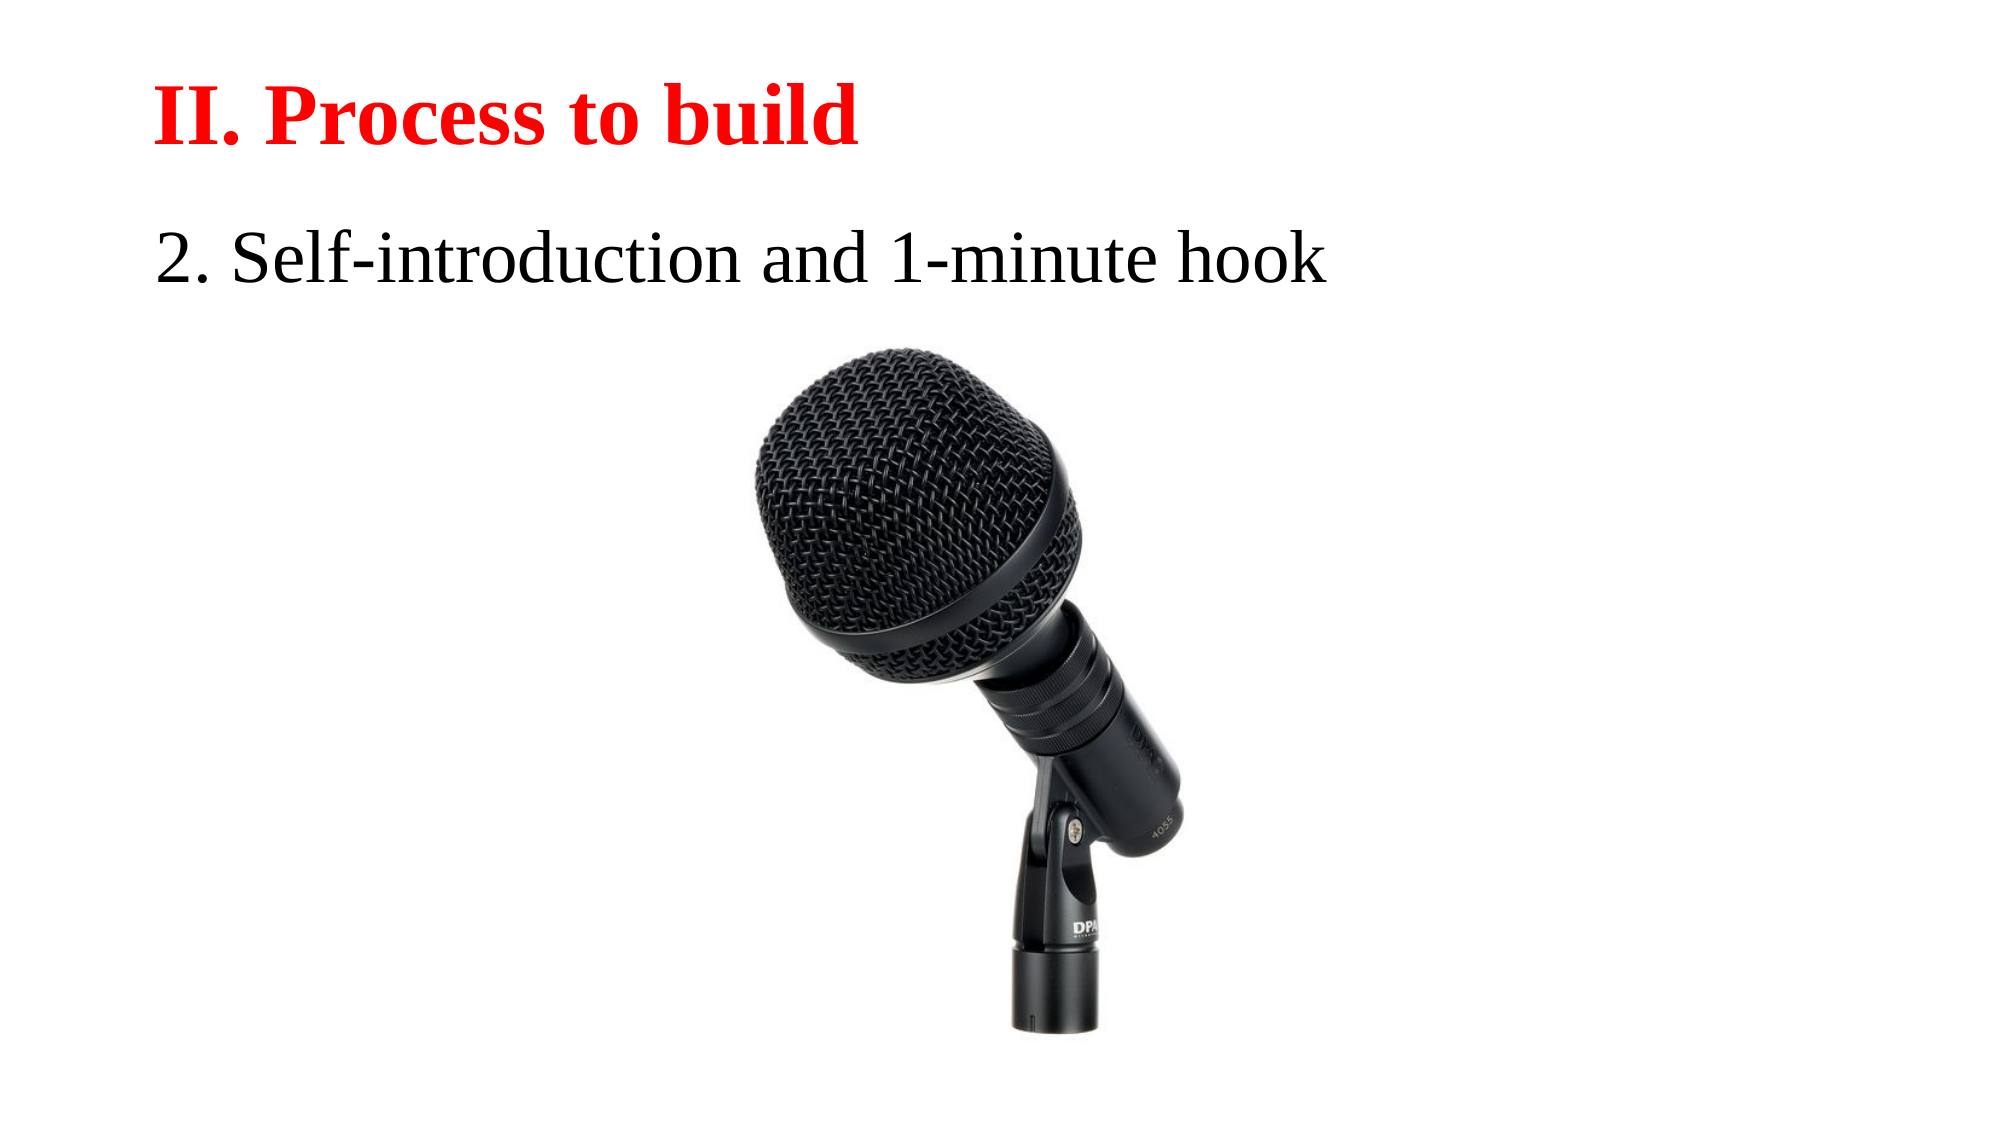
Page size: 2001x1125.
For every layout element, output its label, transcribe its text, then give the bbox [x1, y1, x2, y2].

text_box 2. Self-introduction and 1-minute hook [134, 200, 1368, 307]
picture [605, 326, 1330, 1051]
title II. Process to build [137, 59, 1863, 278]
